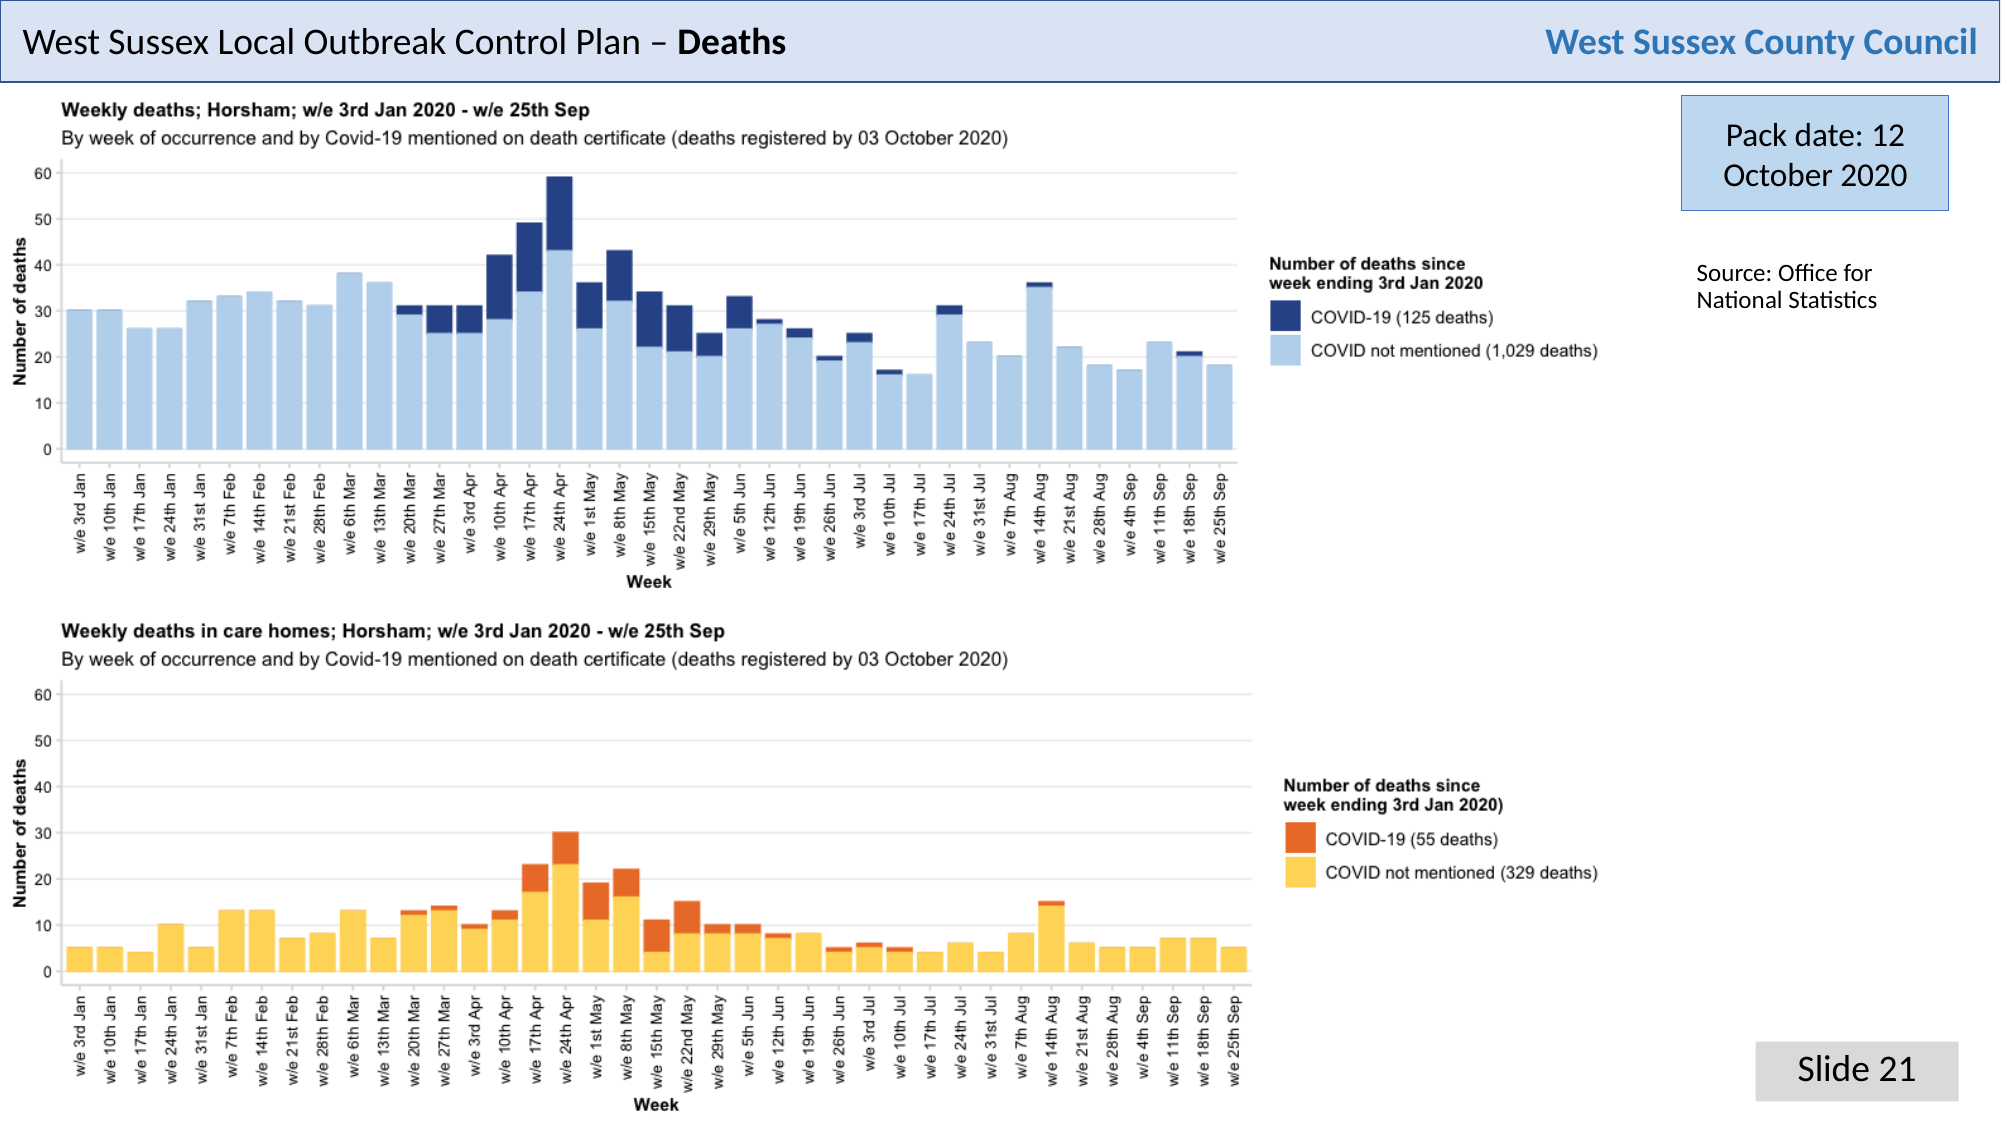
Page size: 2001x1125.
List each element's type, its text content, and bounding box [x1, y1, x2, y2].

list Source: Office for National Statistics [1681, 252, 1959, 289]
picture [3, 612, 1619, 1125]
list Slide 21 [1755, 1041, 1959, 1102]
picture [3, 91, 1619, 602]
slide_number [1681, 95, 1949, 211]
